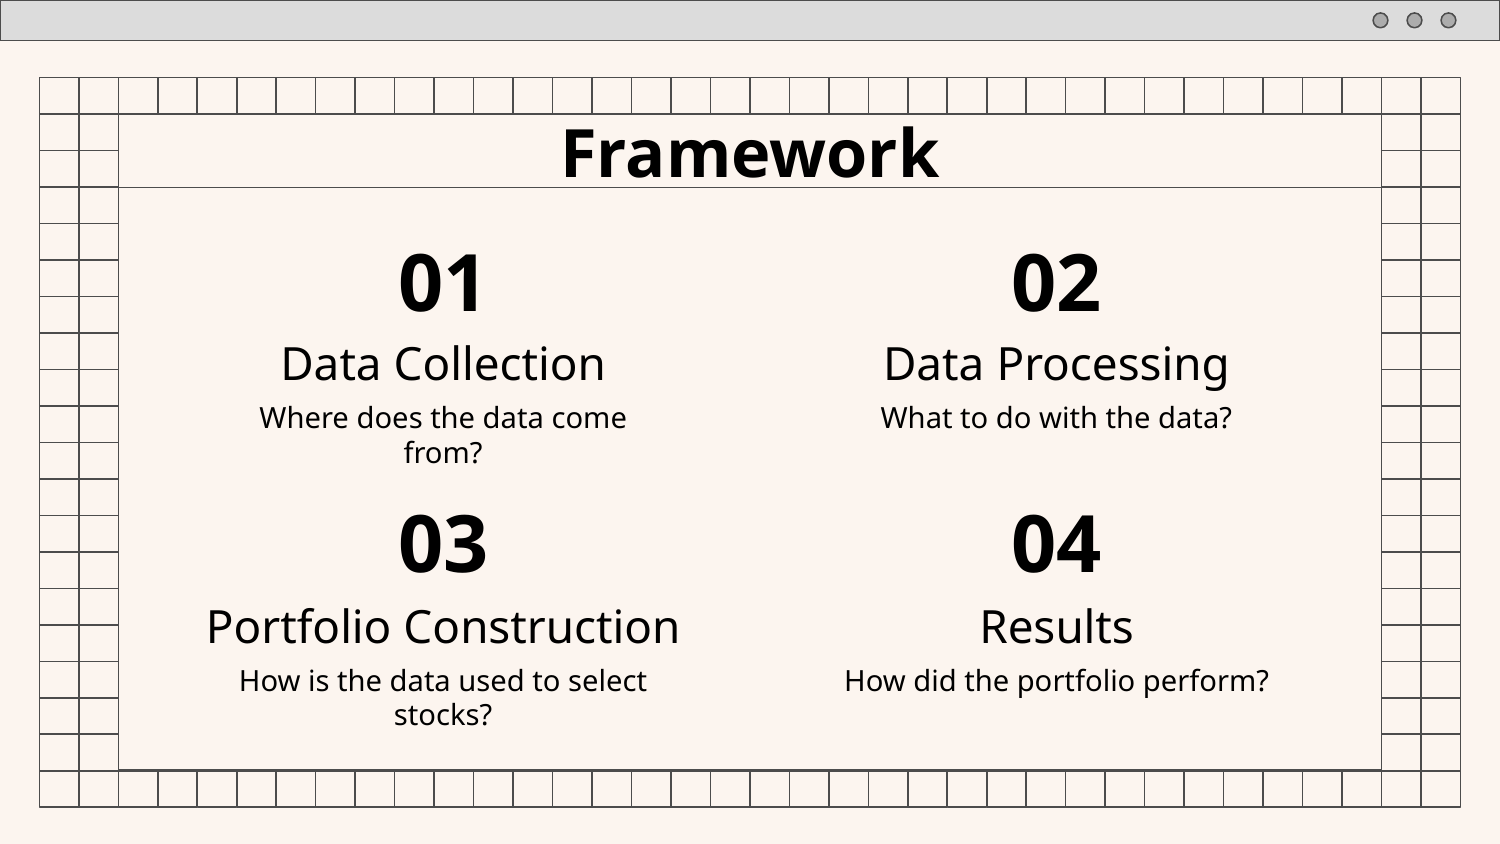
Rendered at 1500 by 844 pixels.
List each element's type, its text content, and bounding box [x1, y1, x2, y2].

subtitle Results [750, 595, 1364, 655]
subtitle Where does the data come from? [204, 384, 682, 486]
subtitle Data Collection [136, 333, 750, 392]
subtitle What to do with the data? [818, 384, 1296, 486]
title 02 [971, 231, 1143, 329]
title Framework [118, 114, 1382, 188]
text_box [0, 0, 1500, 41]
subtitle Data Processing [750, 333, 1364, 392]
title 01 [357, 231, 529, 329]
subtitle How is the data used to select stocks? [204, 646, 682, 749]
title 04 [971, 492, 1143, 589]
subtitle How did the portfolio perform? [818, 646, 1296, 749]
subtitle Portfolio Construction [136, 595, 750, 655]
title 03 [357, 492, 529, 589]
